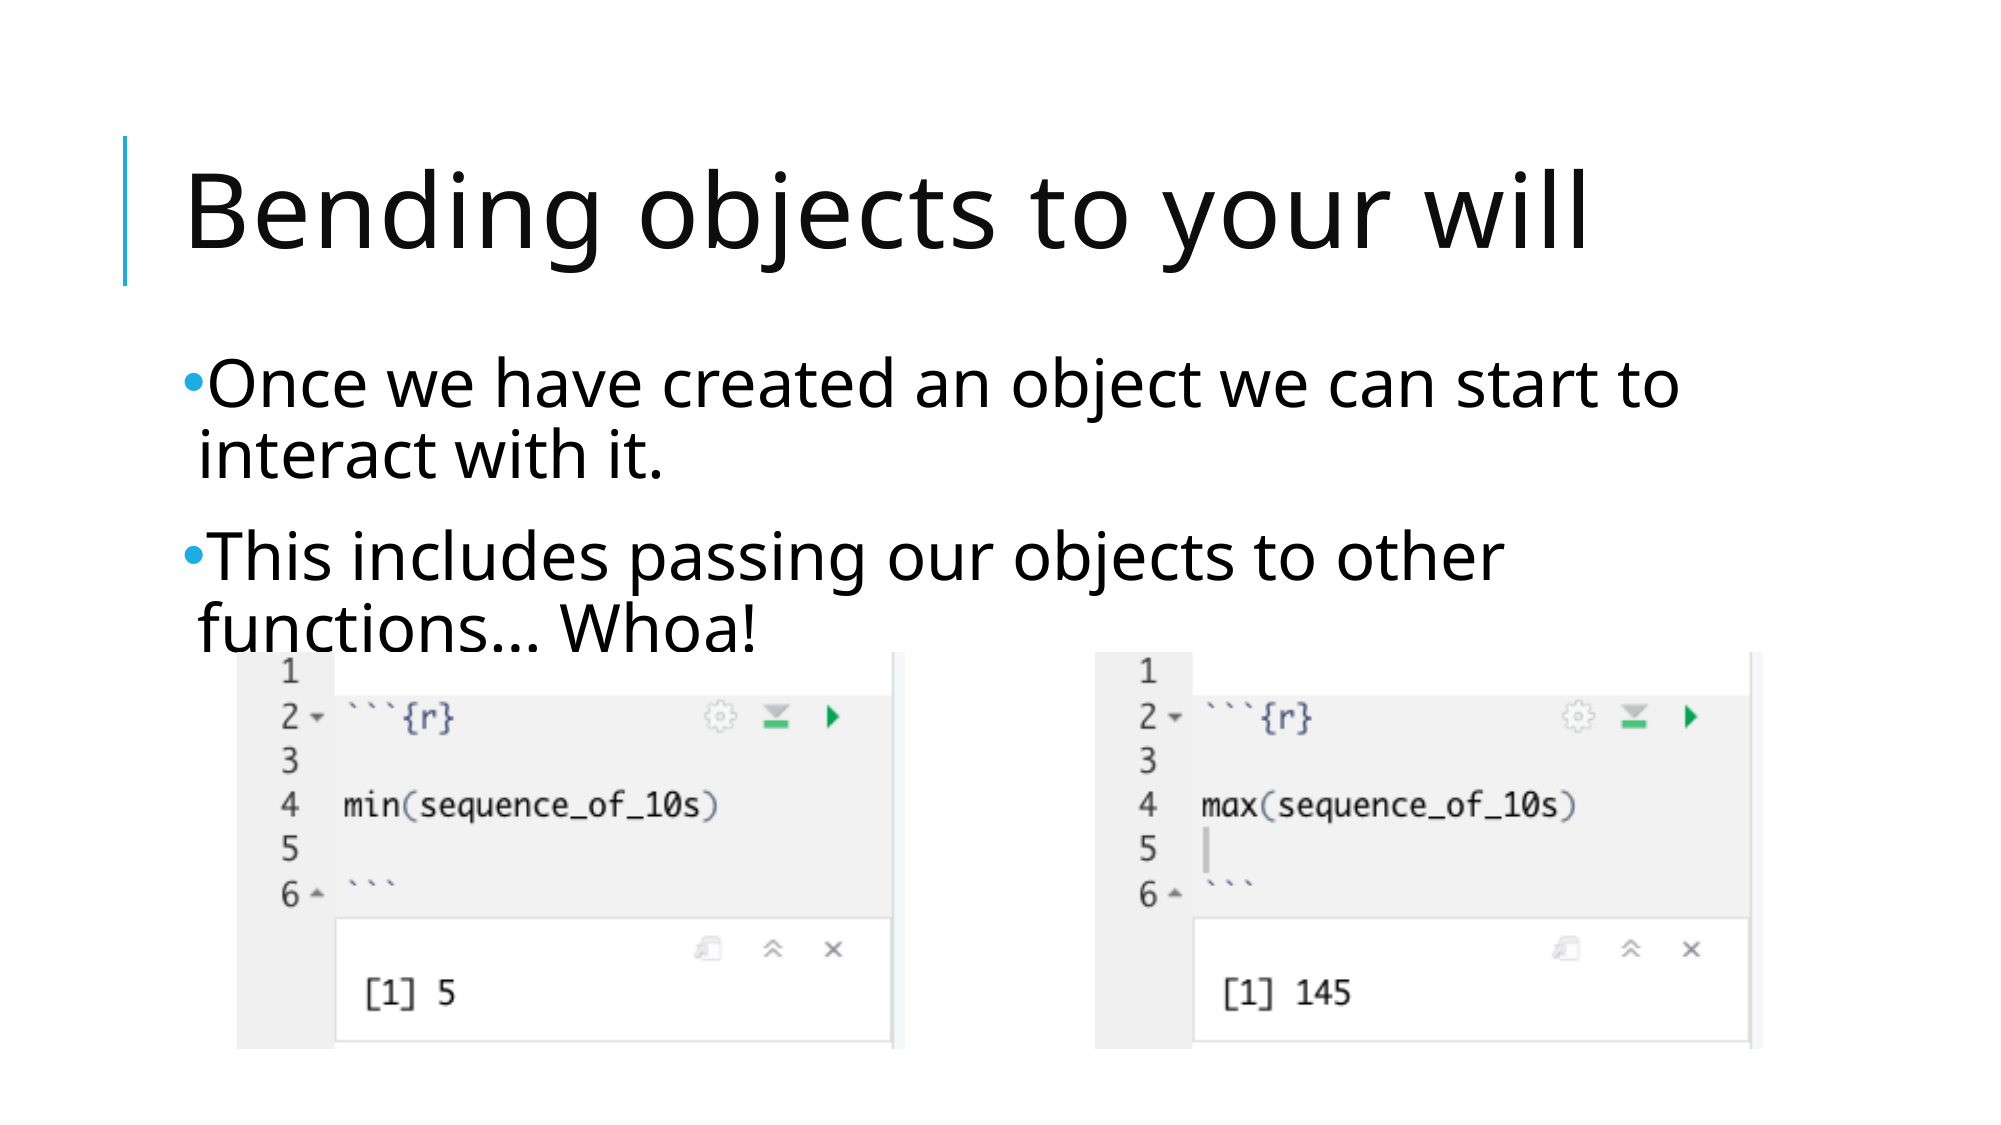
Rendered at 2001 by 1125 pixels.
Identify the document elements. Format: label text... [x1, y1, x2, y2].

picture [1095, 652, 1763, 1049]
picture [237, 652, 905, 1049]
text_box Once we have created an object we can start to interact with it. This includes passing our objects to other functions… Whoa! [168, 341, 1800, 1035]
title Bending objects to your will [168, 96, 1763, 341]
